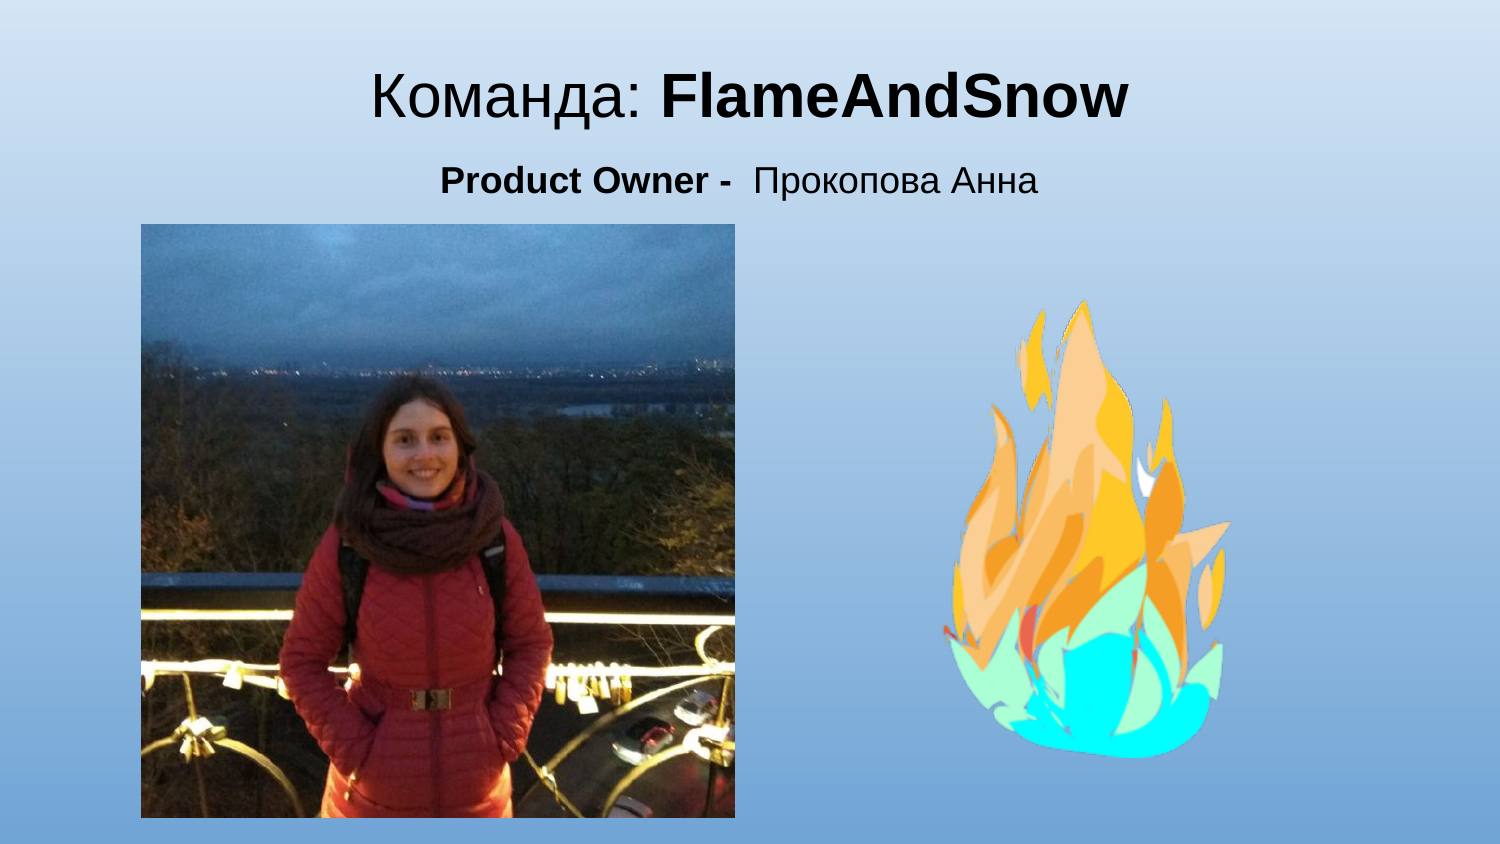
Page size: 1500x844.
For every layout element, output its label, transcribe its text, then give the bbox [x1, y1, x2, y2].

title Команда: FlameAndSnow [51, 40, 1449, 135]
picture [141, 224, 735, 819]
picture [862, 284, 1311, 759]
list Product Owner - Прокопова Анна [350, 134, 1150, 229]
